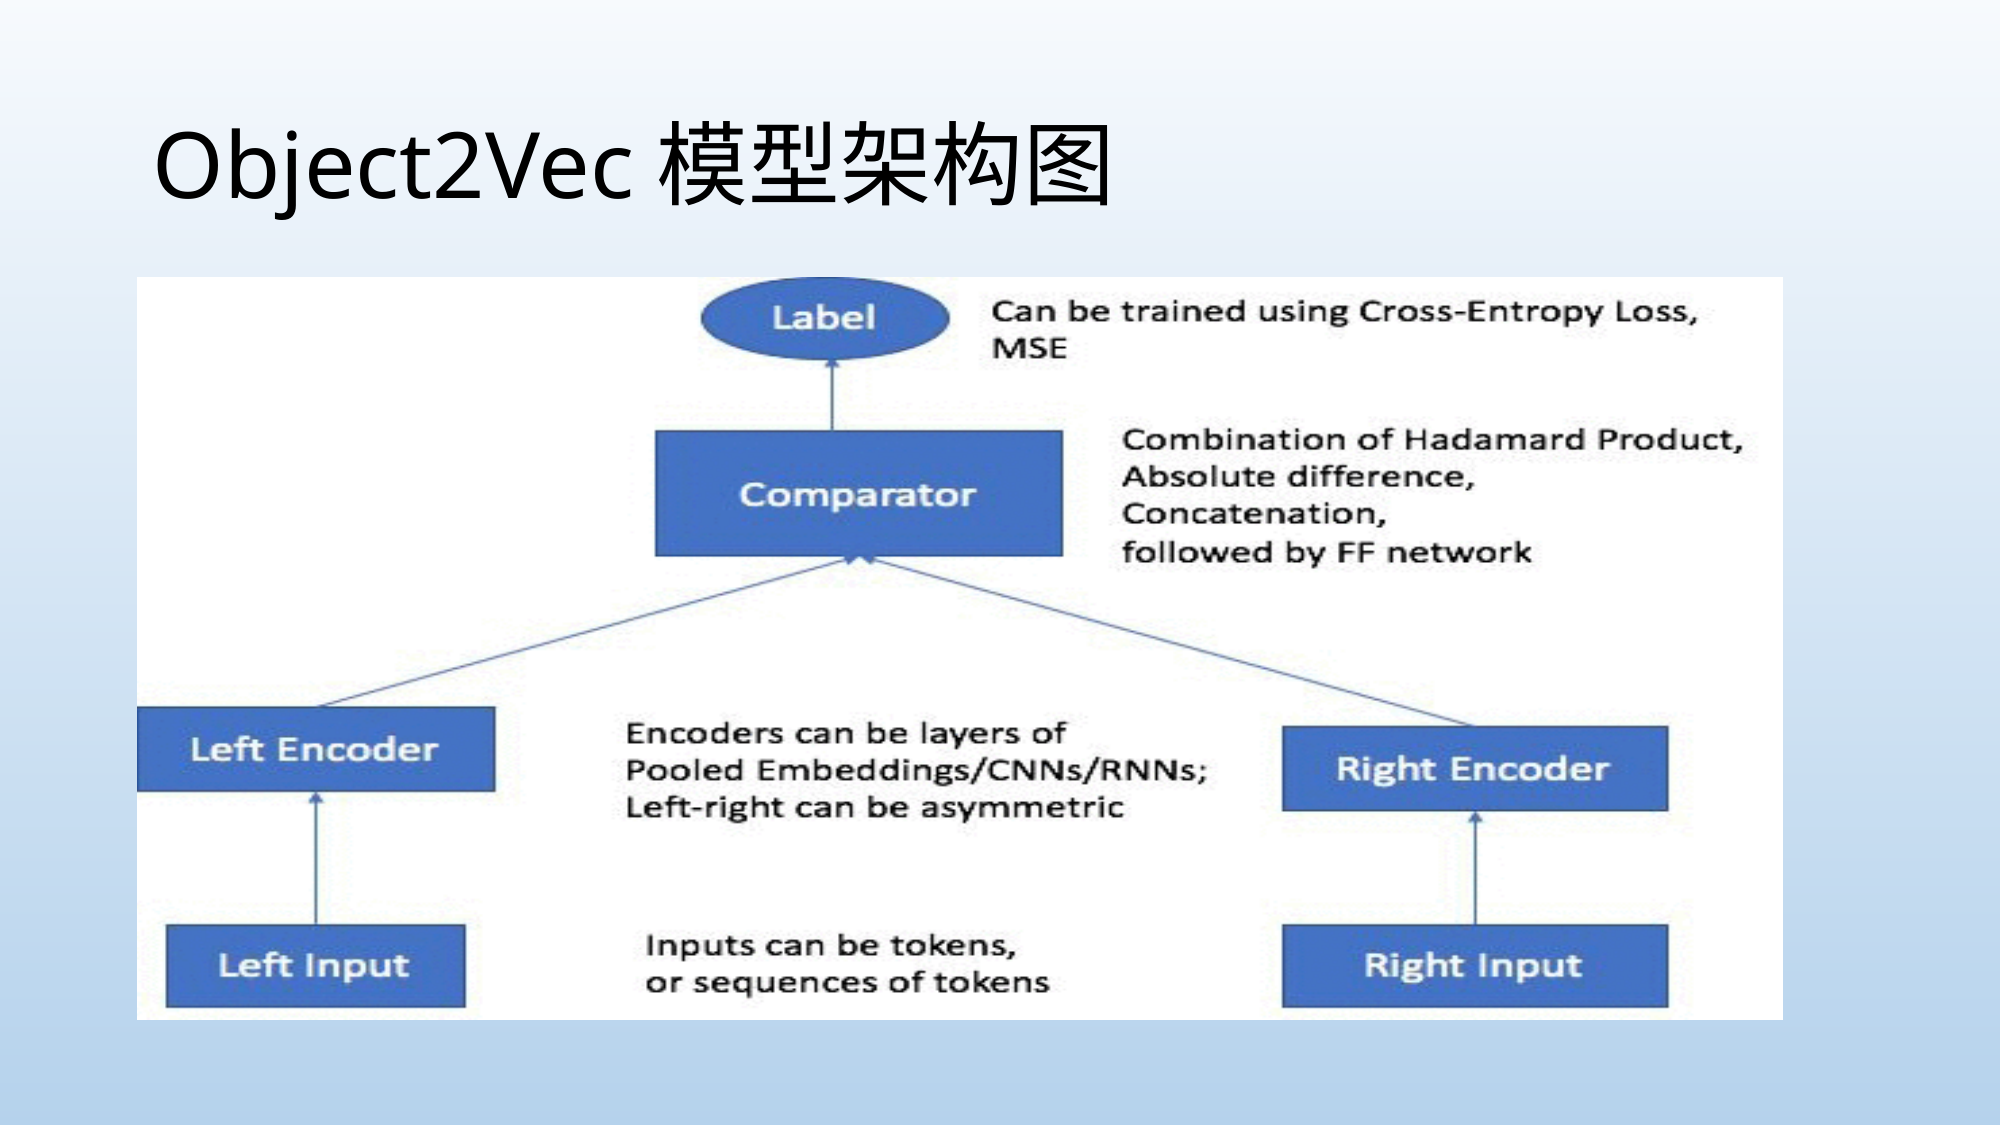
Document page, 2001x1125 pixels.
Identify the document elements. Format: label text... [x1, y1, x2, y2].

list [137, 277, 1783, 1020]
title Object2Vec模型架构图 [137, 59, 1863, 278]
